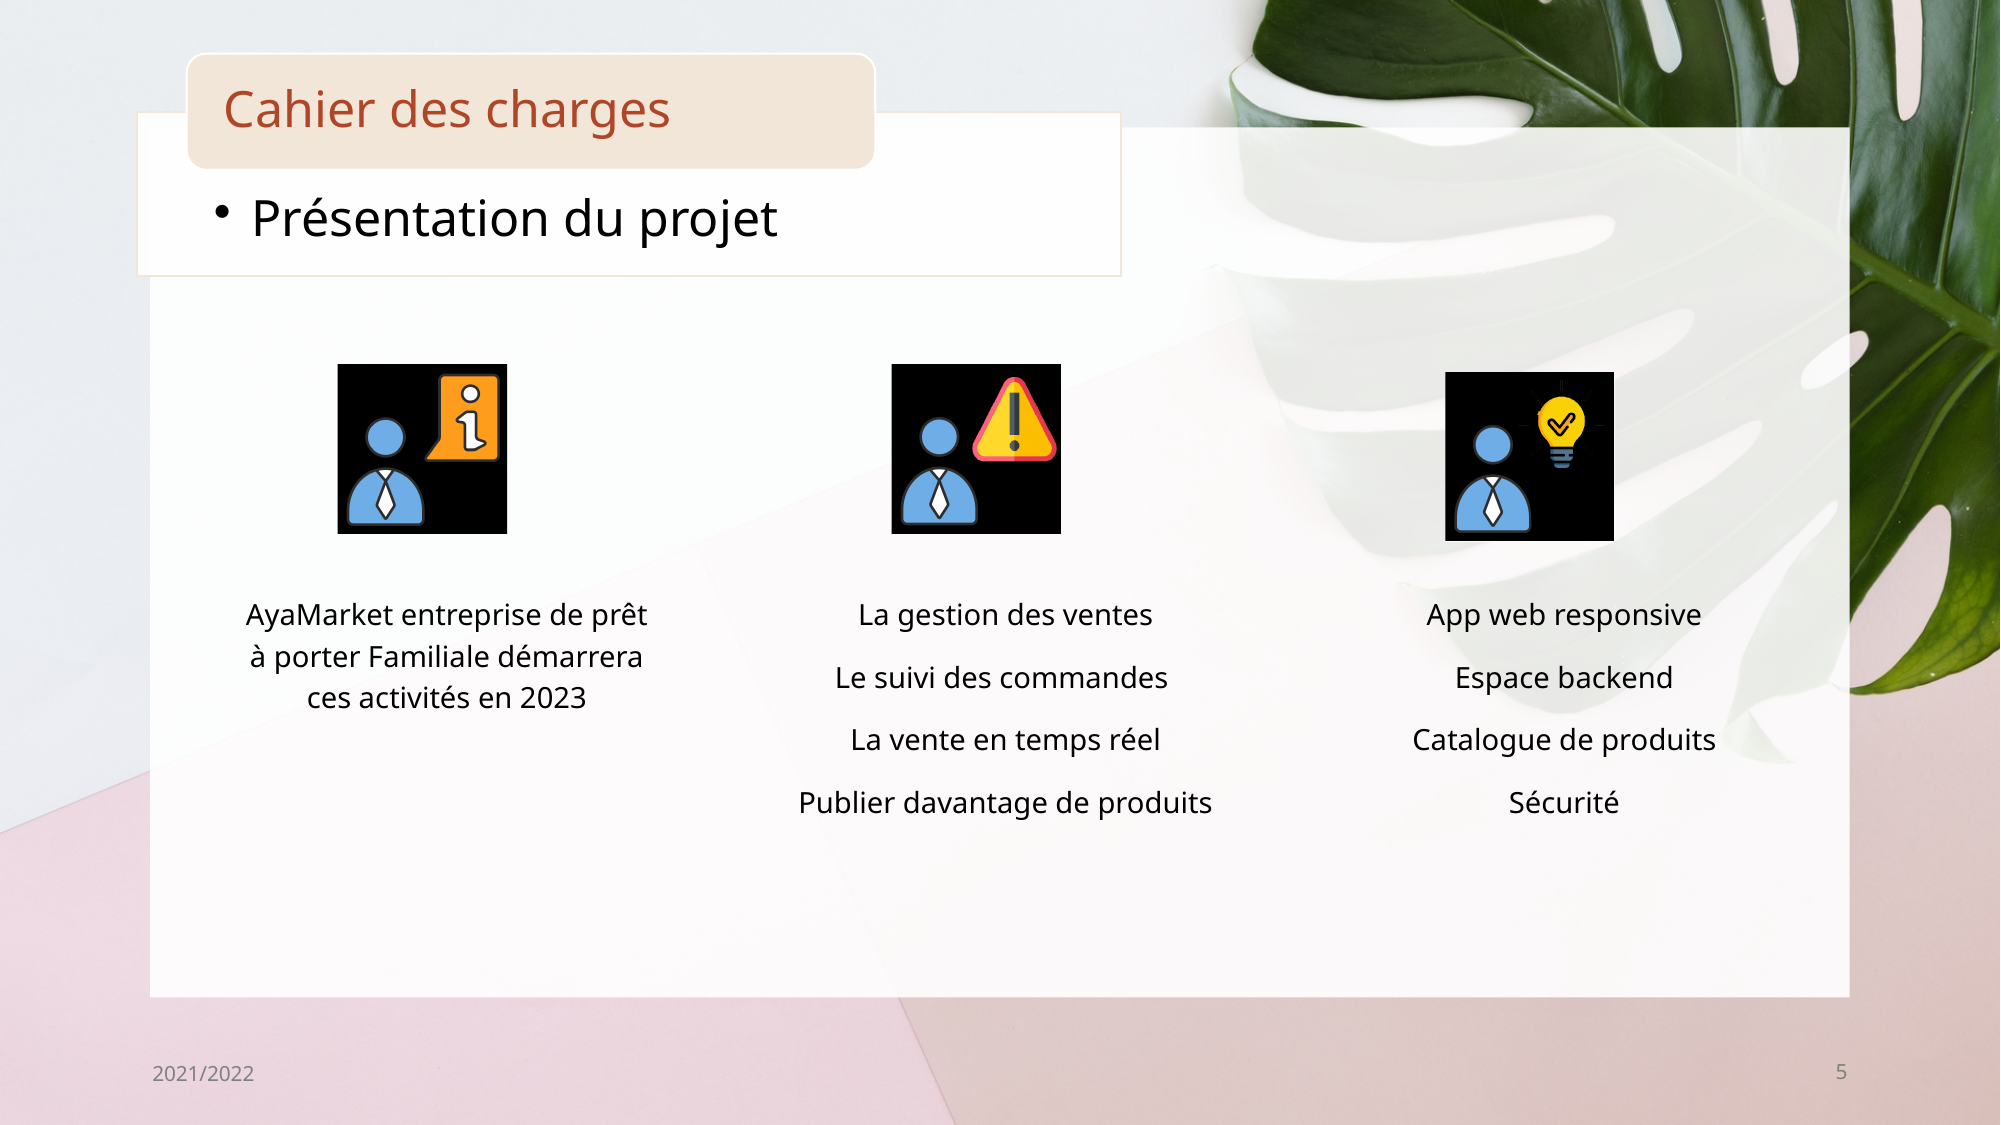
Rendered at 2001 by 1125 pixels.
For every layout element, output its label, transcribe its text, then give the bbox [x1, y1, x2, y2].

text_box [337, 364, 508, 534]
picture [0, 0, 2000, 1125]
slide_number 2021/2022 [137, 1042, 588, 1103]
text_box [137, 51, 1122, 279]
list AyaMarket entreprise de prêt à porter Familiale démarrera ces activités en 2023 [221, 582, 672, 771]
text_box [1445, 372, 1615, 542]
list La gestion des ventes Le suivi des commandes La vente en temps réel Publier davantage de produits [780, 582, 1231, 958]
slide_number 5 [1412, 1042, 1863, 1103]
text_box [891, 364, 1061, 535]
list App web responsive Espace backend Catalogue de produits Sécurité [1339, 582, 1790, 958]
